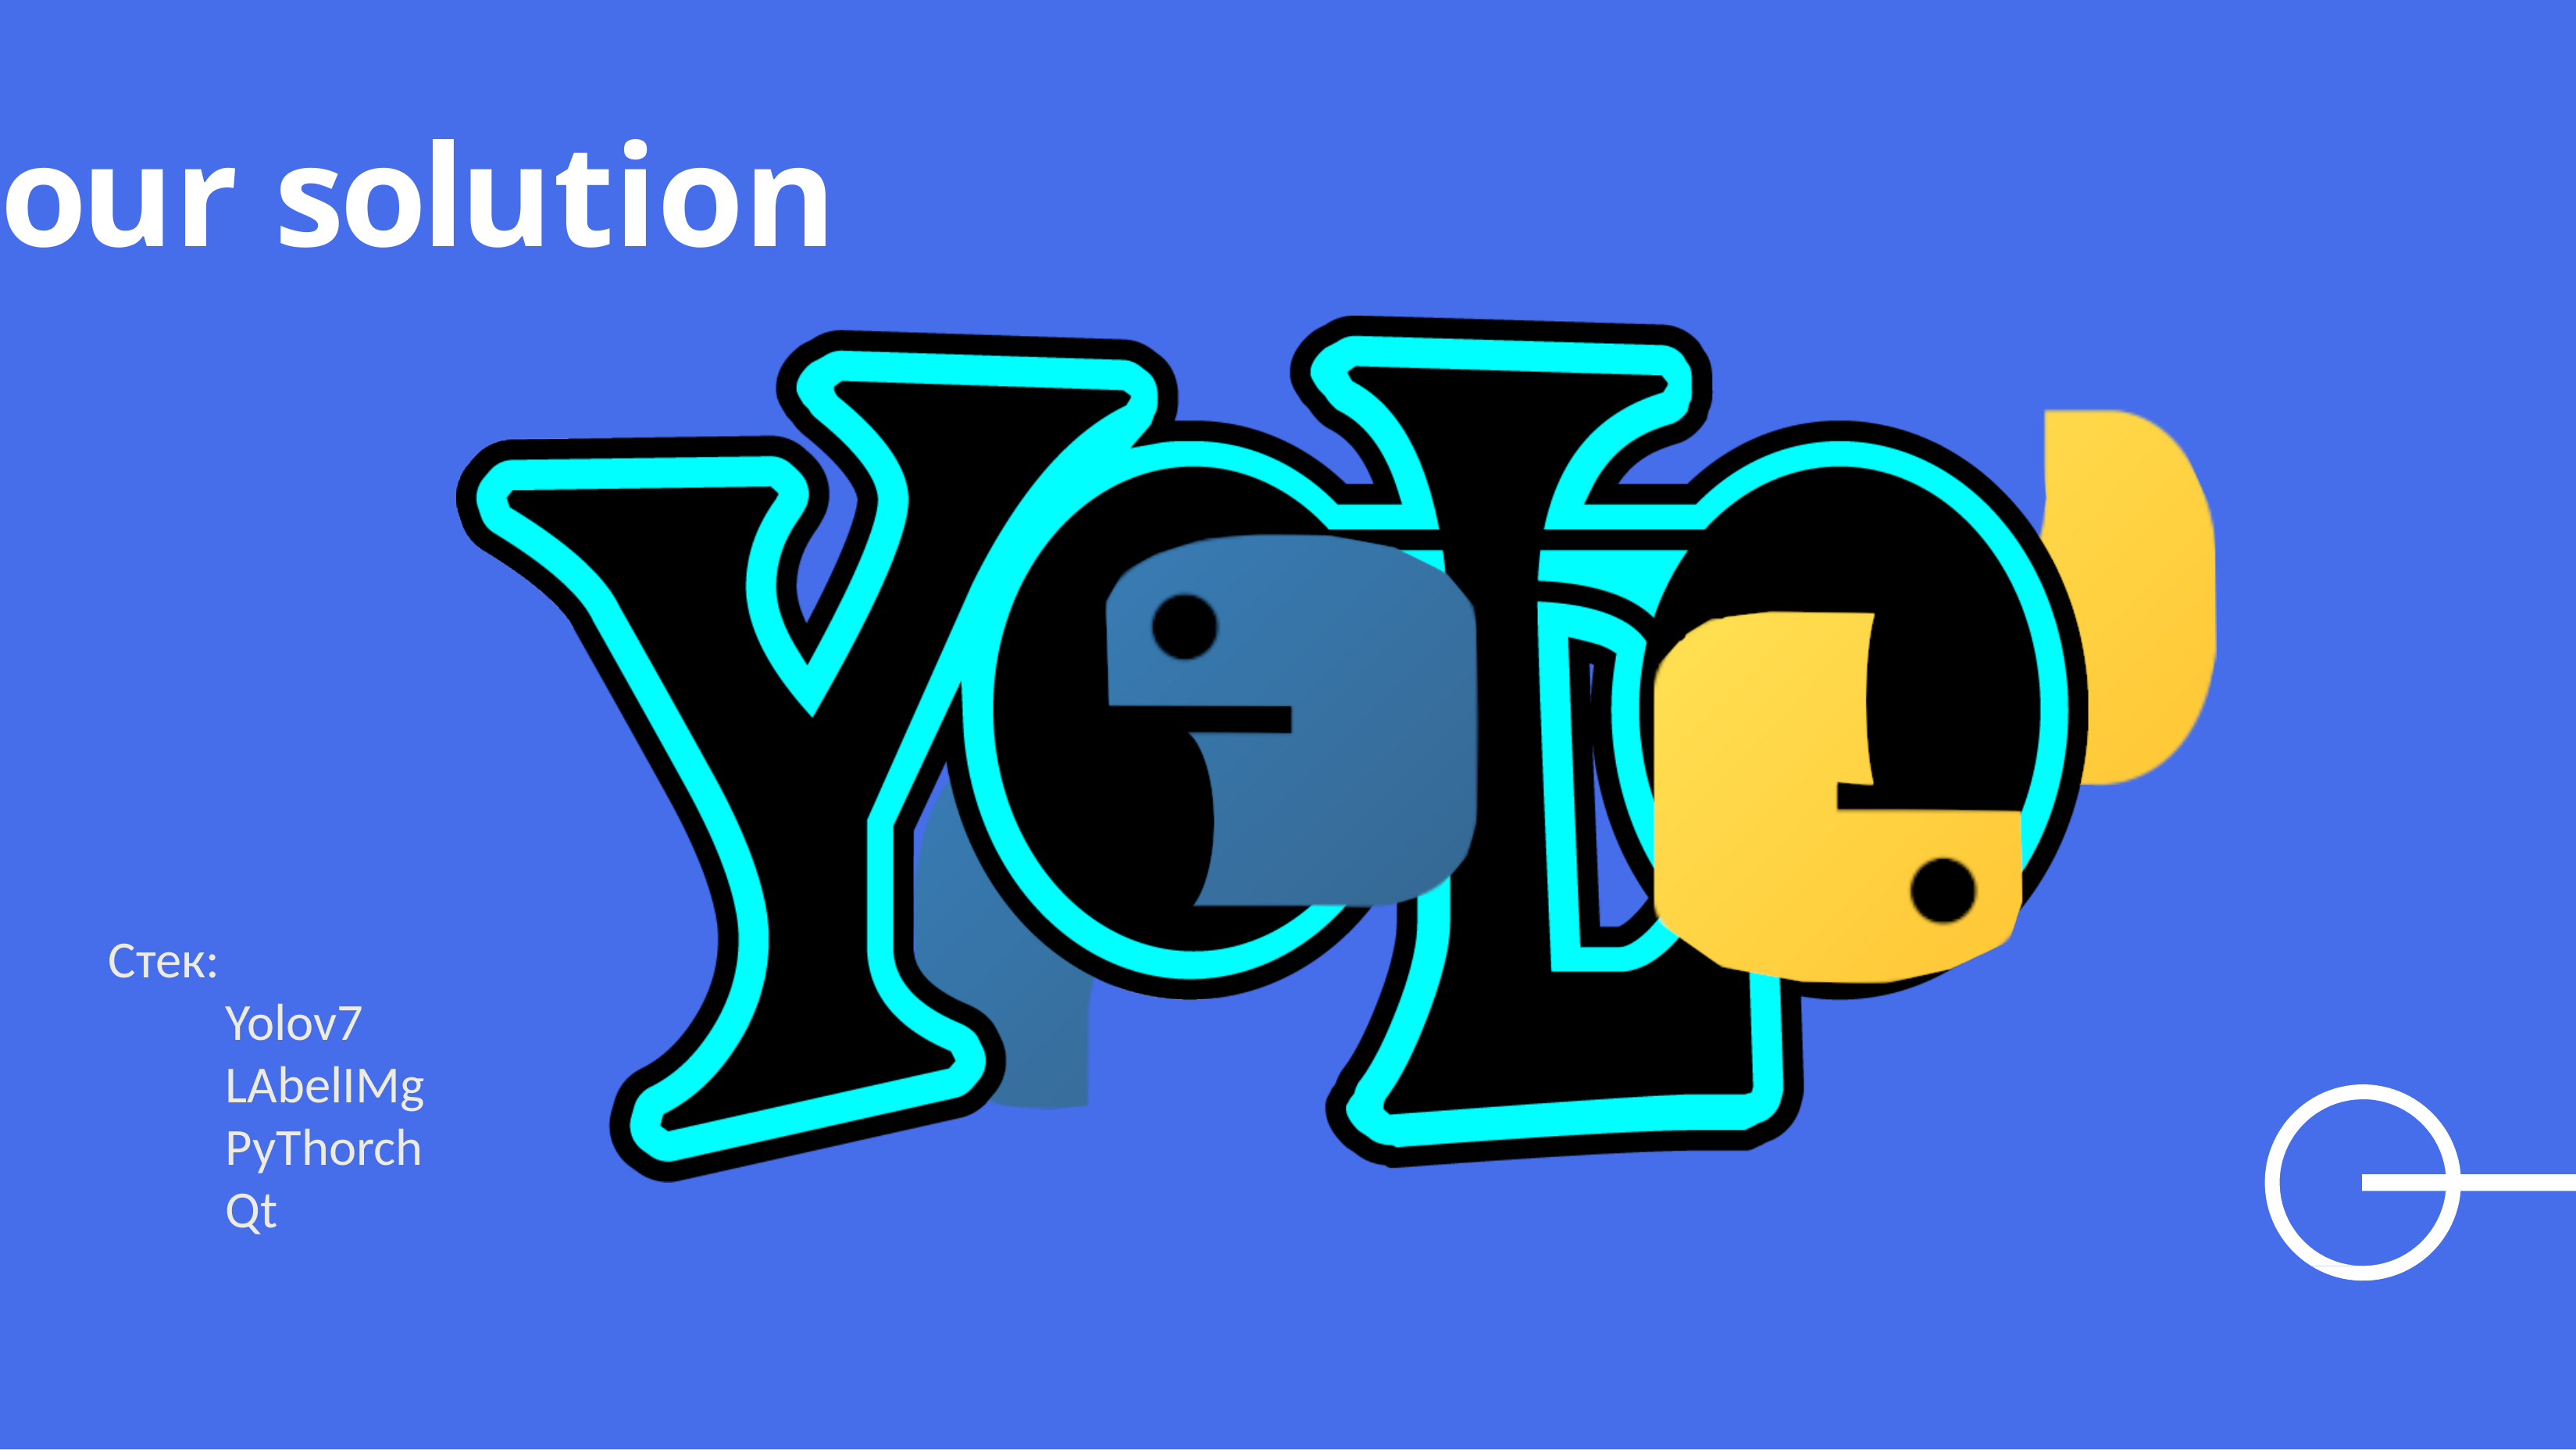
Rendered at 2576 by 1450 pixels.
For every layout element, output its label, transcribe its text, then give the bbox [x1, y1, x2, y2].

text_box Стек: Yolov7 LAbelIMg PyThorch Qt [96, 920, 858, 1369]
title our solution [0, 104, 883, 348]
picture [455, 316, 2217, 1183]
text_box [2264, 1084, 2576, 1281]
